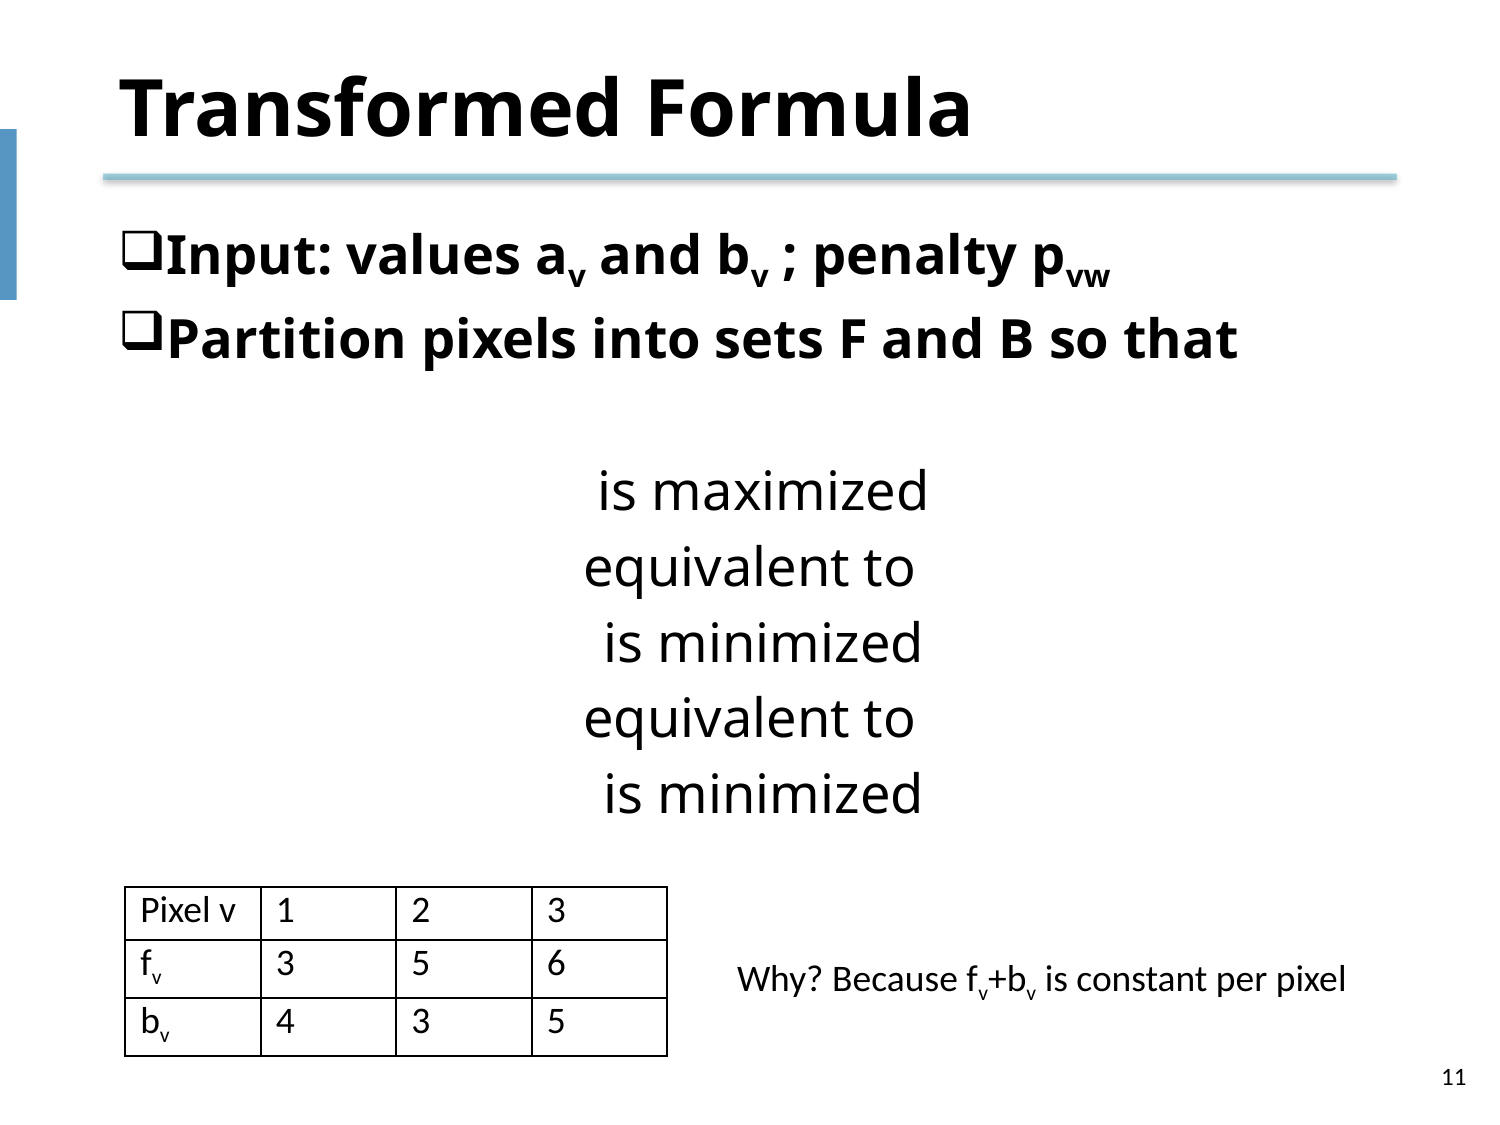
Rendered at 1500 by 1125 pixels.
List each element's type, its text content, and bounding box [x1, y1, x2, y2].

table_cell 5 [533, 999, 666, 1055]
slide_number 11 [1131, 1045, 1482, 1106]
table_header 1 [262, 888, 395, 939]
table_cell 5 [397, 941, 531, 997]
table_cell 3 [397, 999, 531, 1055]
table_cell 4 [262, 999, 395, 1055]
table_header 2 [397, 888, 531, 939]
table_cell bv [126, 999, 260, 1055]
table_cell fv [126, 941, 260, 997]
table_cell 6 [533, 941, 666, 997]
table_cell 3 [262, 941, 395, 997]
table_header Pixel v [126, 888, 260, 939]
title Transformed Formula [103, 25, 1397, 185]
table_header 3 [533, 888, 666, 939]
text_box Why? Because fv+bv is constant per pixel [722, 946, 1362, 1013]
